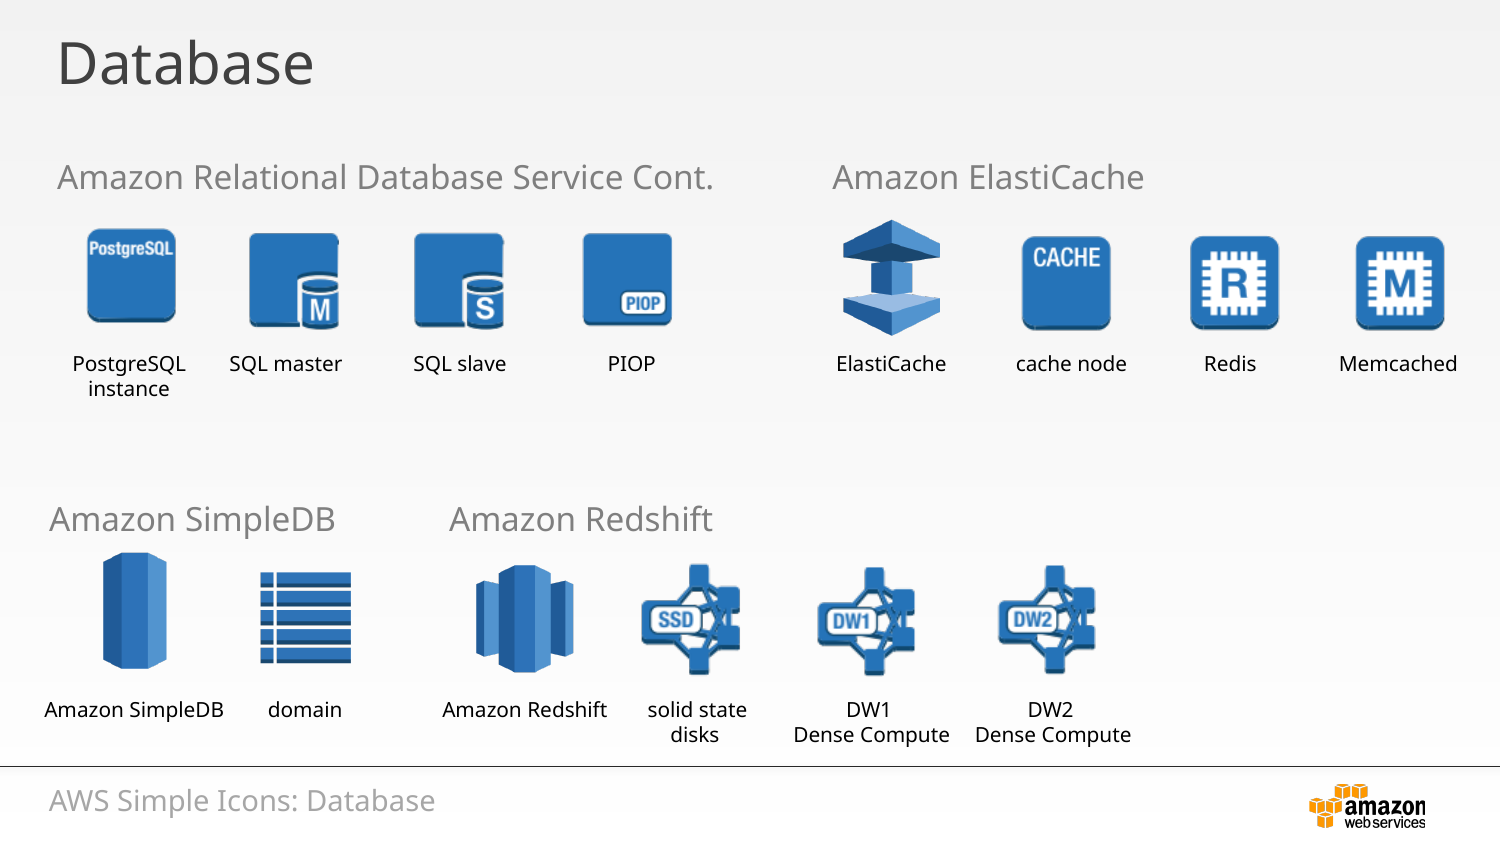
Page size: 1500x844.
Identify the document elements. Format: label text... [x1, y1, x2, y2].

text_box DW1 Dense Compute [787, 718, 957, 747]
picture [983, 200, 1481, 366]
text_box Amazon Relational Database Service Cont. [42, 148, 740, 204]
text_box Amazon SimpleDB [34, 490, 399, 546]
text_box cache node [986, 373, 1137, 377]
picture [831, 217, 952, 338]
text_box Redis [1137, 373, 1324, 377]
picture [596, 518, 1143, 715]
text_box Amazon Redshift [440, 696, 595, 722]
picture [244, 557, 366, 678]
text_box ElastiCache [832, 350, 950, 377]
picture [464, 558, 586, 679]
text_box Amazon SimpleDB [41, 696, 228, 722]
text_box SQL master [216, 370, 356, 377]
text_box SQL slave [390, 369, 530, 377]
picture [73, 550, 195, 671]
text_box Amazon ElastiCache [817, 149, 1182, 204]
title Database [41, 18, 1388, 123]
text_box PostgreSQL instance [59, 371, 199, 401]
text_box AWS Simple Icons: Database [34, 774, 451, 825]
picture [45, 197, 706, 363]
text_box PIOP [562, 371, 701, 377]
text_box Amazon Redshift [434, 490, 755, 546]
text_box DW2 Dense Compute [968, 723, 1138, 747]
text_box domain [244, 696, 366, 722]
text_box solid state disks [622, 723, 773, 747]
